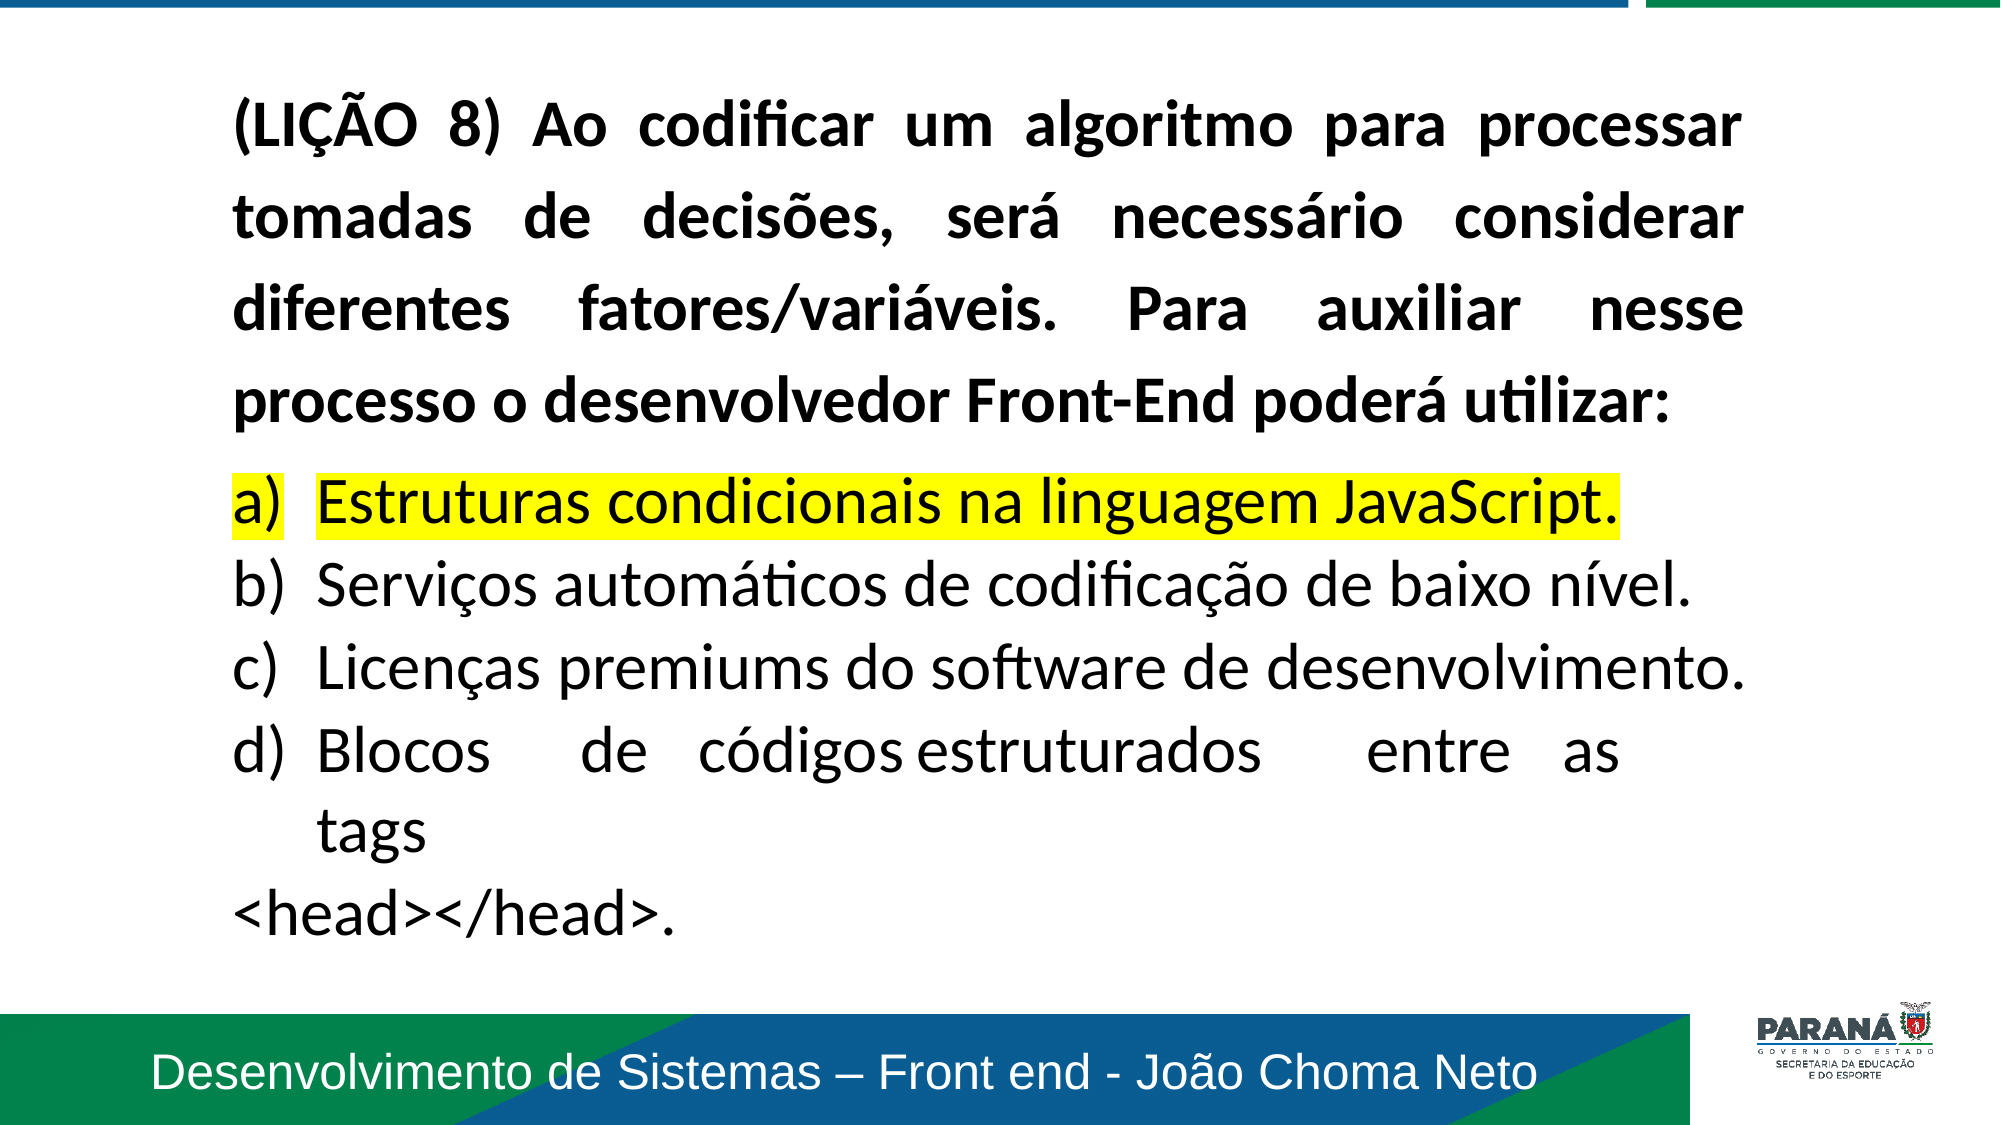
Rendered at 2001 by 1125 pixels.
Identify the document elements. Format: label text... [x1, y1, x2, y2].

list (LIÇÃO 8) Ao codificar um algoritmo para processar tomadas de decisões, será necessário considerar diferentes fatores/variáveis. Para auxiliar nesse processo o desenvolvedor Front-End poderá utilizar: Estruturas condicionais na linguagem JavaScript. Serviços automáticos de codificação de baixo nível. Licenças premiums do software de desenvolvimento. Blocos de códigos estruturados entre as tags <head></head>. [217, 60, 1765, 998]
picture [0, 1014, 1690, 1125]
picture [1757, 1002, 1933, 1081]
